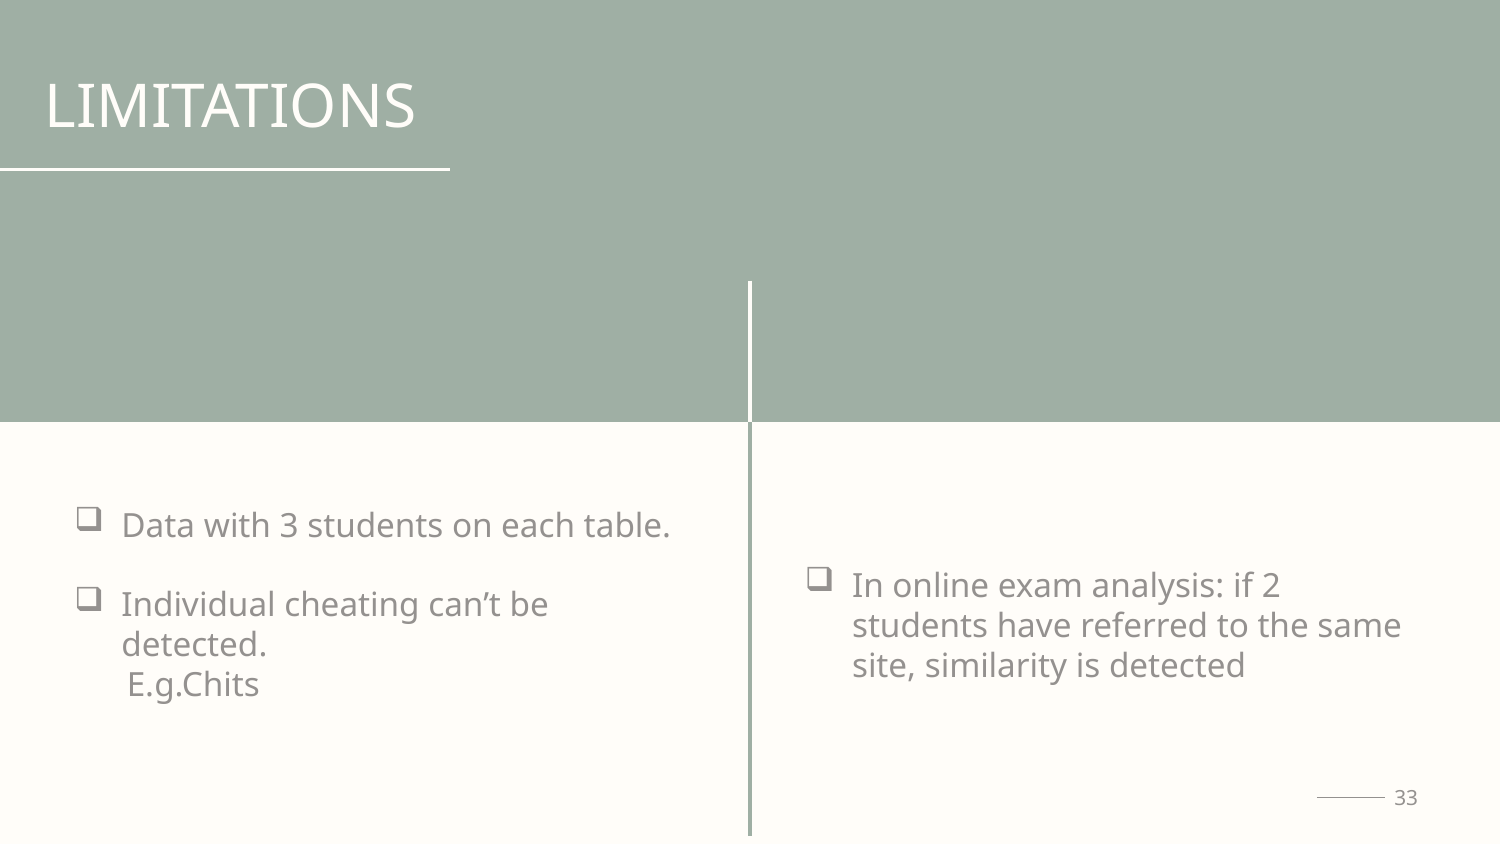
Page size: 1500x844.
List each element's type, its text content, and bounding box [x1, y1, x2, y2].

title LIMITATIONS [29, 56, 1294, 151]
subtitle Data with 3 students on each table. Individual cheating can’t be detected. E.g.Chits [59, 488, 699, 719]
subtitle In online exam analysis: if 2 students have referred to the same site, similarity is detected [790, 476, 1441, 772]
